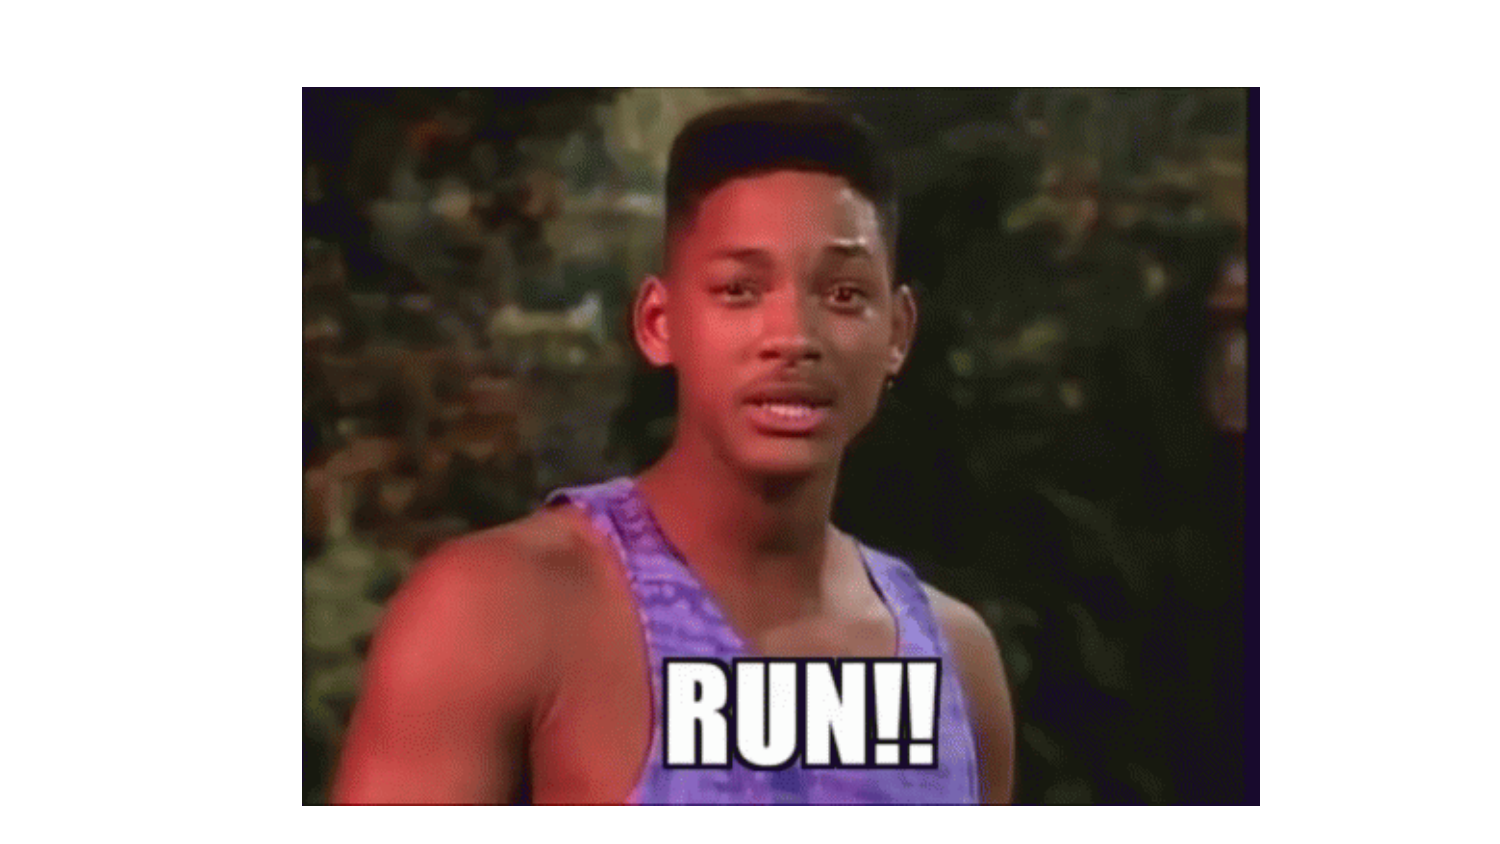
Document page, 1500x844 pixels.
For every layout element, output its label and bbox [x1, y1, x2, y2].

picture [301, 87, 1261, 806]
